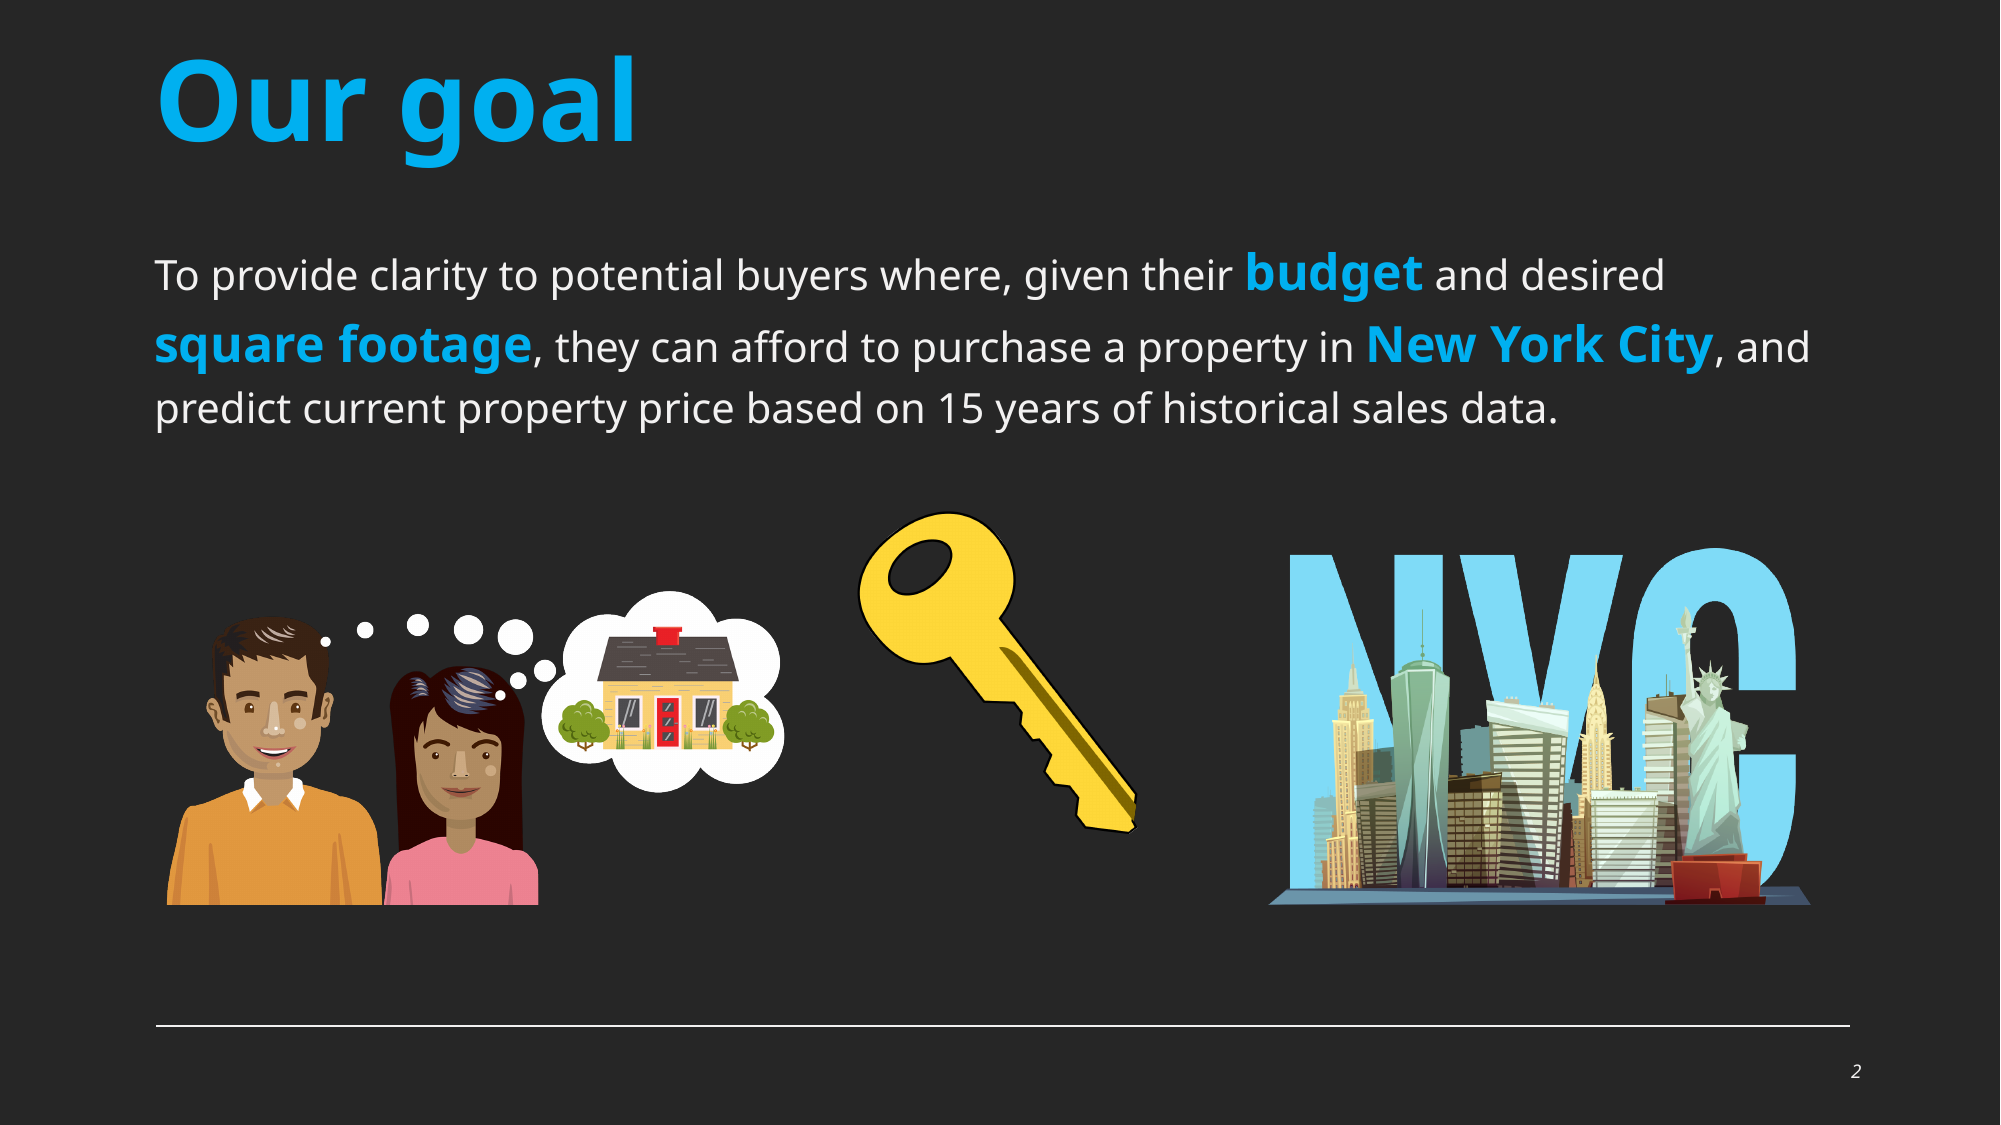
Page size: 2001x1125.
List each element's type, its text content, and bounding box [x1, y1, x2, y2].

picture [115, 580, 789, 905]
slide_number 2 [1775, 1042, 1877, 1103]
list To provide clarity to potential buyers where, given their budget and desired square footage, they can afford to purchase a property in New York City, and predict current property price based on 15 years of historical sales data. [139, 220, 1850, 861]
title Our goal [139, 0, 1850, 172]
picture [1268, 548, 1811, 905]
picture [820, 485, 1202, 882]
